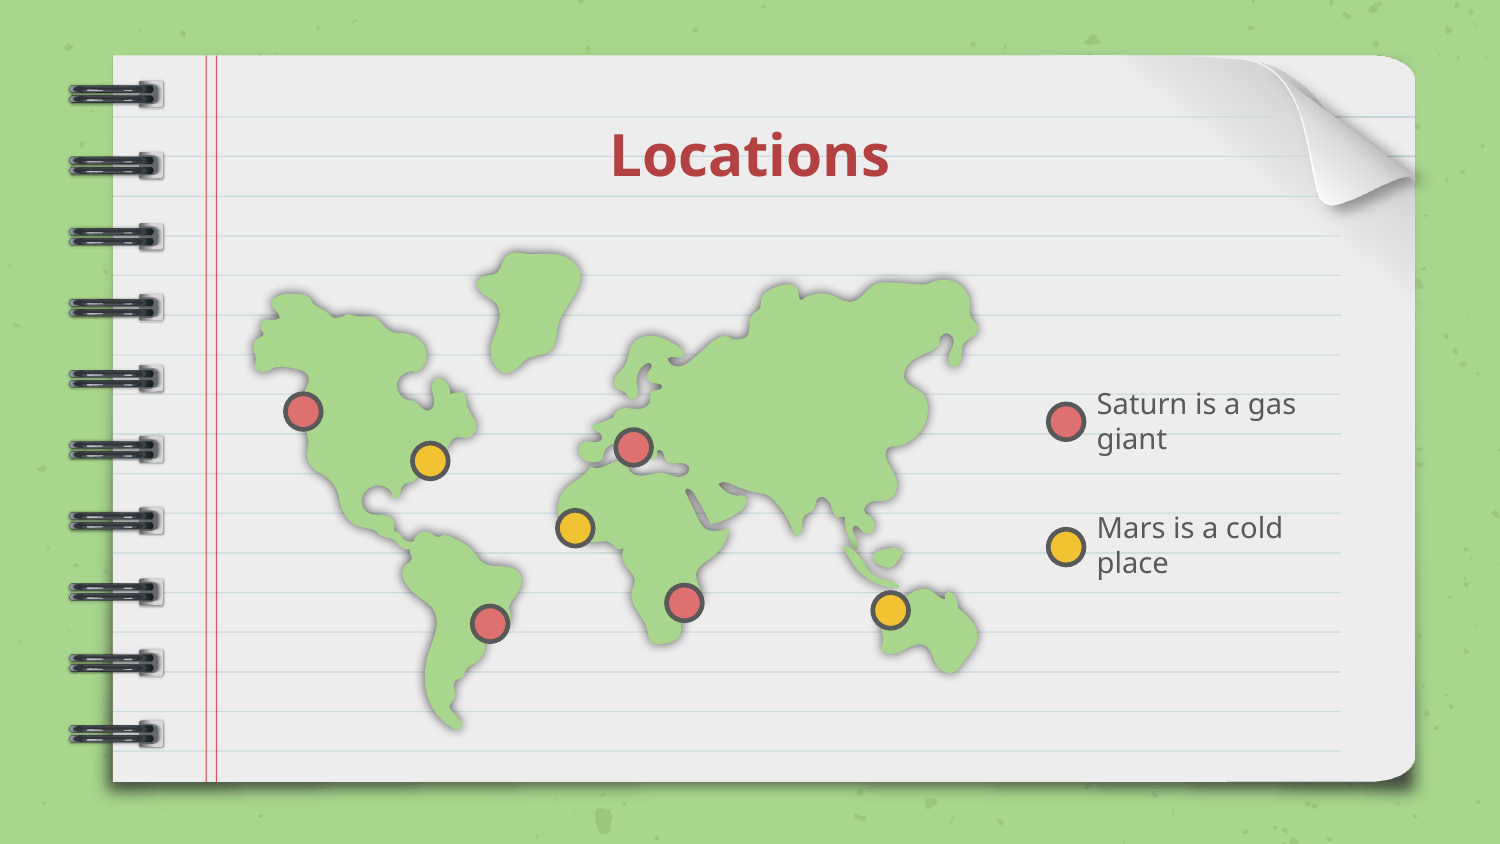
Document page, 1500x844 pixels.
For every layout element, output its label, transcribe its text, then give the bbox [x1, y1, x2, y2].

picture [63, 22, 1437, 822]
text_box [252, 252, 980, 731]
subtitle Saturn is a gas giant [1096, 370, 1360, 488]
subtitle Mars is a cold place [1096, 494, 1360, 613]
title Locations [378, 116, 1122, 211]
text_box [1048, 529, 1085, 565]
text_box [1048, 403, 1085, 440]
